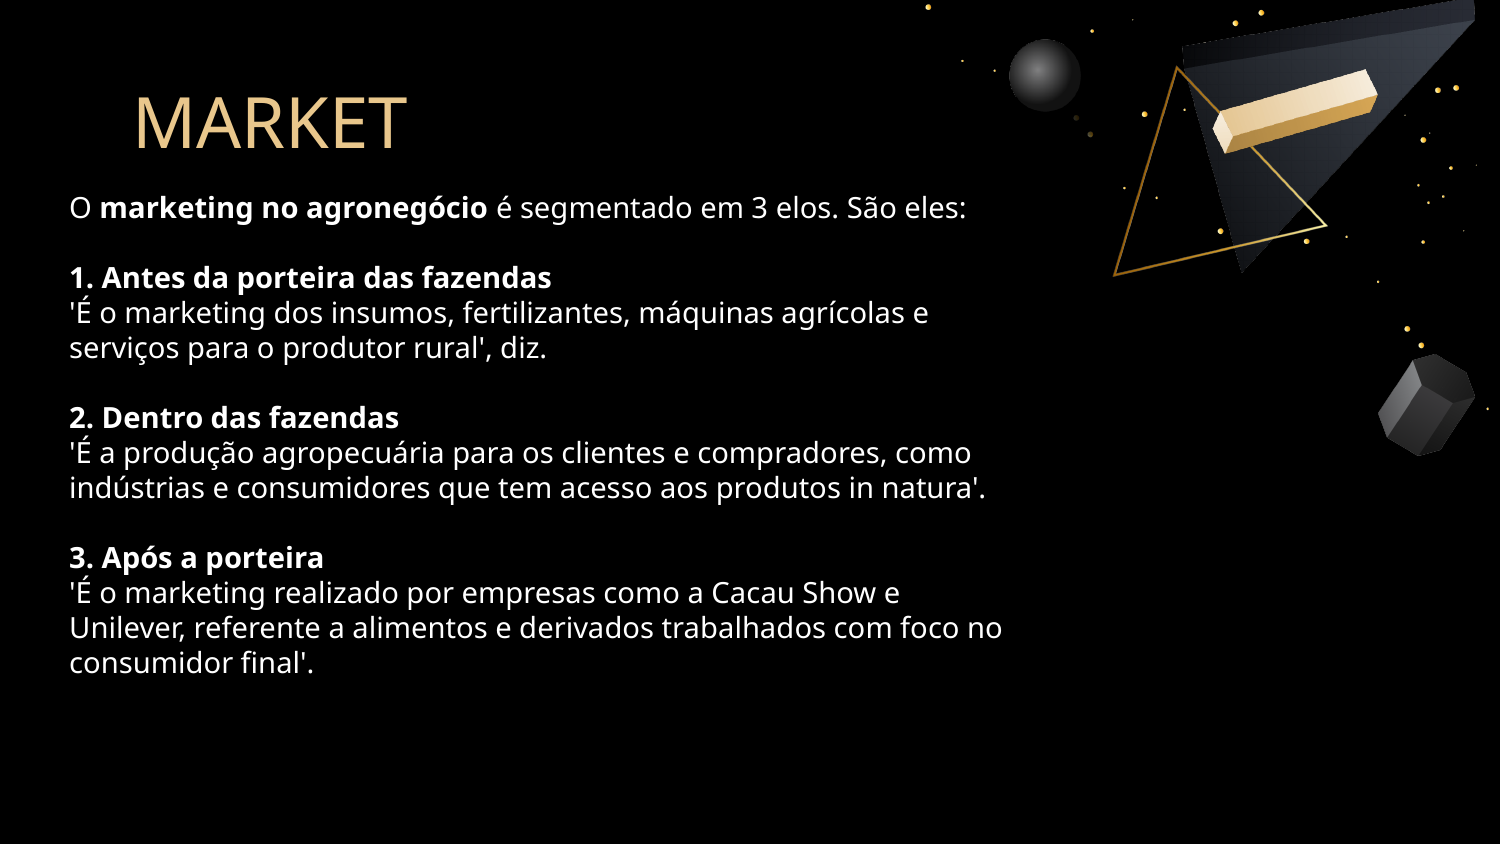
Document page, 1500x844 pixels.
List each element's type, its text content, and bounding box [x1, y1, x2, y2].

text_box O marketing no agronegócio é segmentado em 3 elos. São eles: 1. Antes da porteira das fazendas 'É o marketing dos insumos, fertilizantes, máquinas agrícolas e serviços para o produtor rural', diz. 2. Dentro das fazendas 'É a produção agropecuária para os clientes e compradores, como indústrias e consumidores que tem acesso aos produtos in natura'. 3. Após a porteira 'É o marketing realizado por empresas como a Cacau Show e Unilever, referente a alimentos e derivados trabalhados com foco no consumidor final'. [54, 174, 1037, 734]
picture [844, 0, 1500, 457]
title MARKET [116, 78, 1000, 165]
